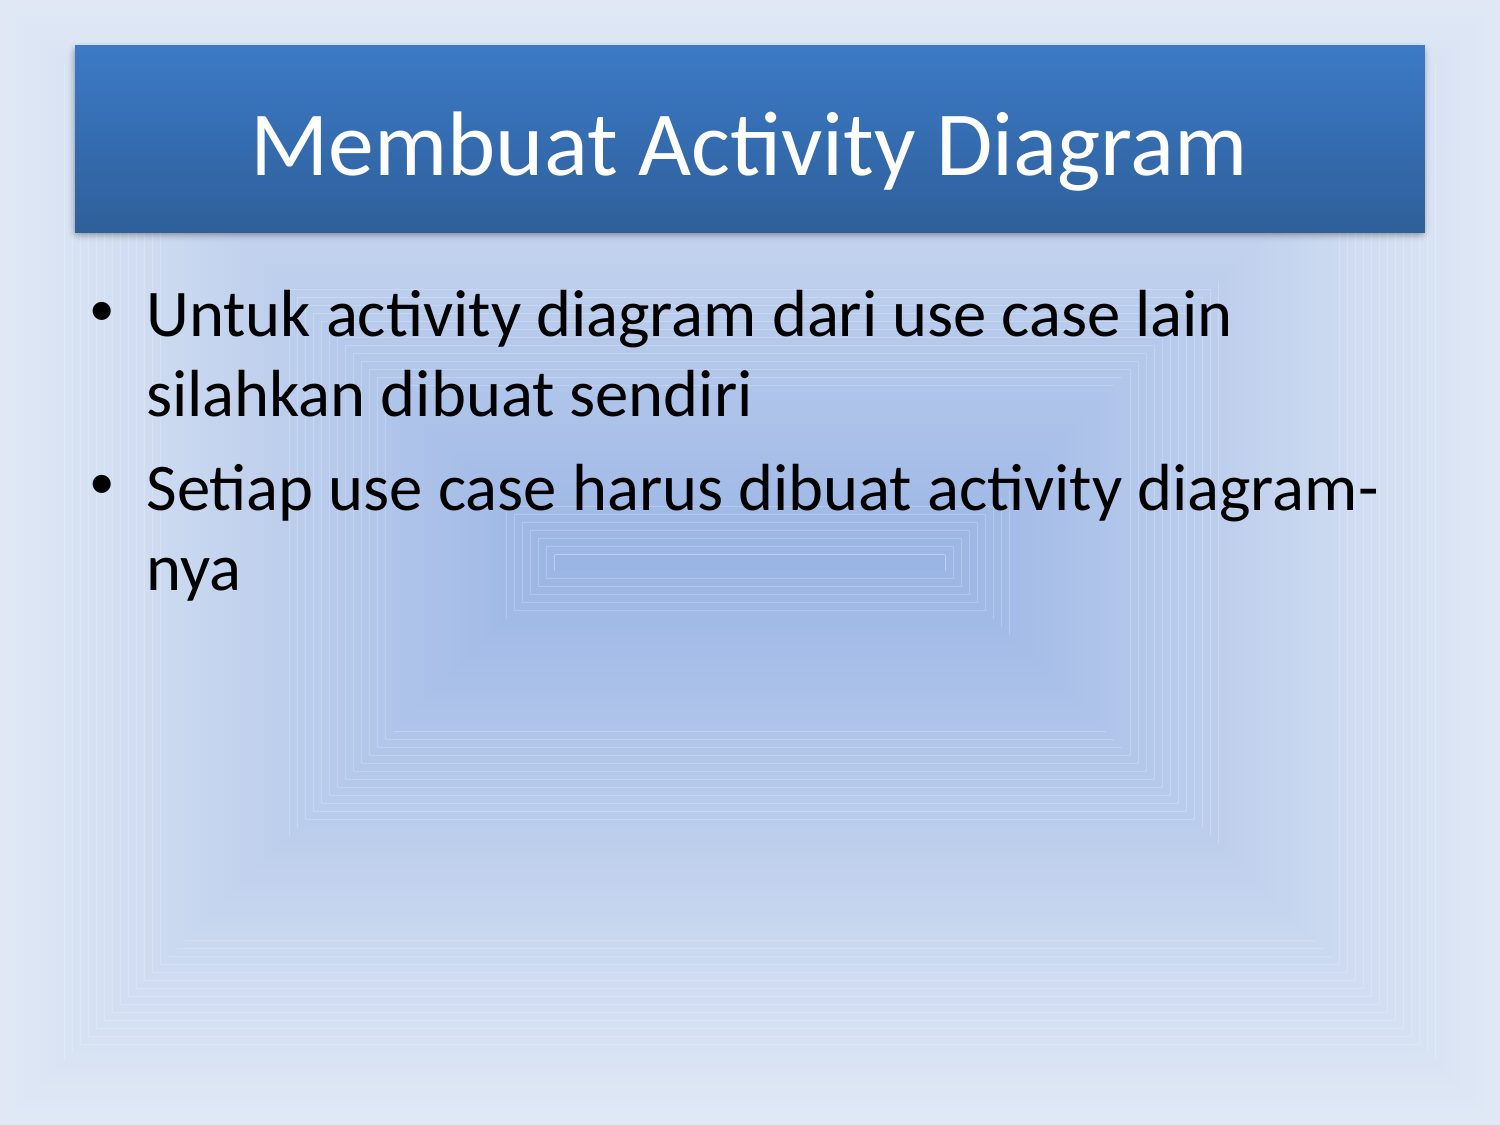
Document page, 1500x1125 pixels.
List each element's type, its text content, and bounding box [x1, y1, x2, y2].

title Membuat Activity Diagram [75, 45, 1425, 233]
list Untuk activity diagram dari use case lain silahkan dibuat sendiri Setiap use case harus dibuat activity diagram-nya [75, 262, 1425, 1005]
